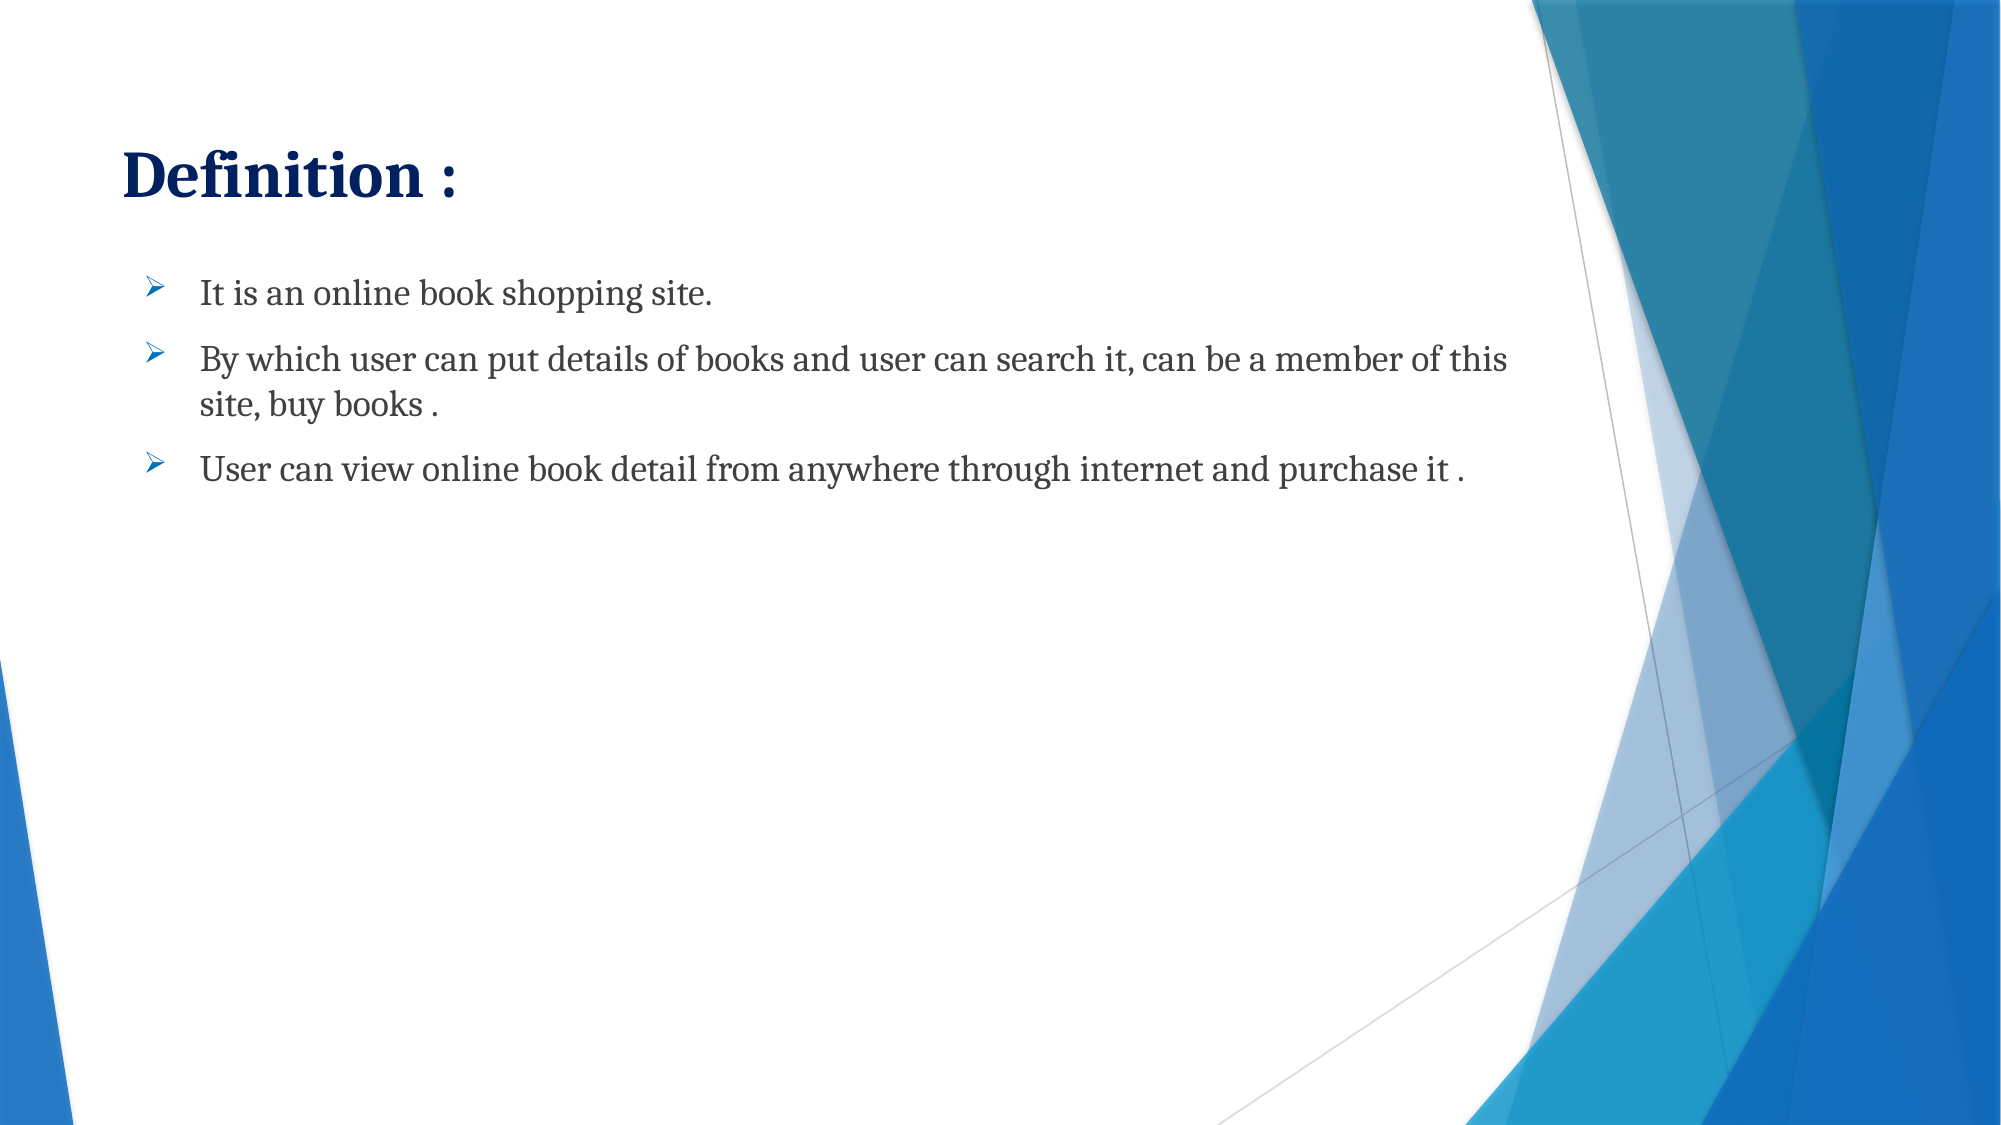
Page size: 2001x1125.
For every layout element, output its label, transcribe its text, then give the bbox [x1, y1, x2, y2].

title Definition : [107, 123, 1518, 268]
list It is an online book shopping site. By which user can put details of books and user can search it, can be a member of this site, buy books . User can view online book detail from anywhere through internet and purchase it . [128, 260, 1539, 897]
